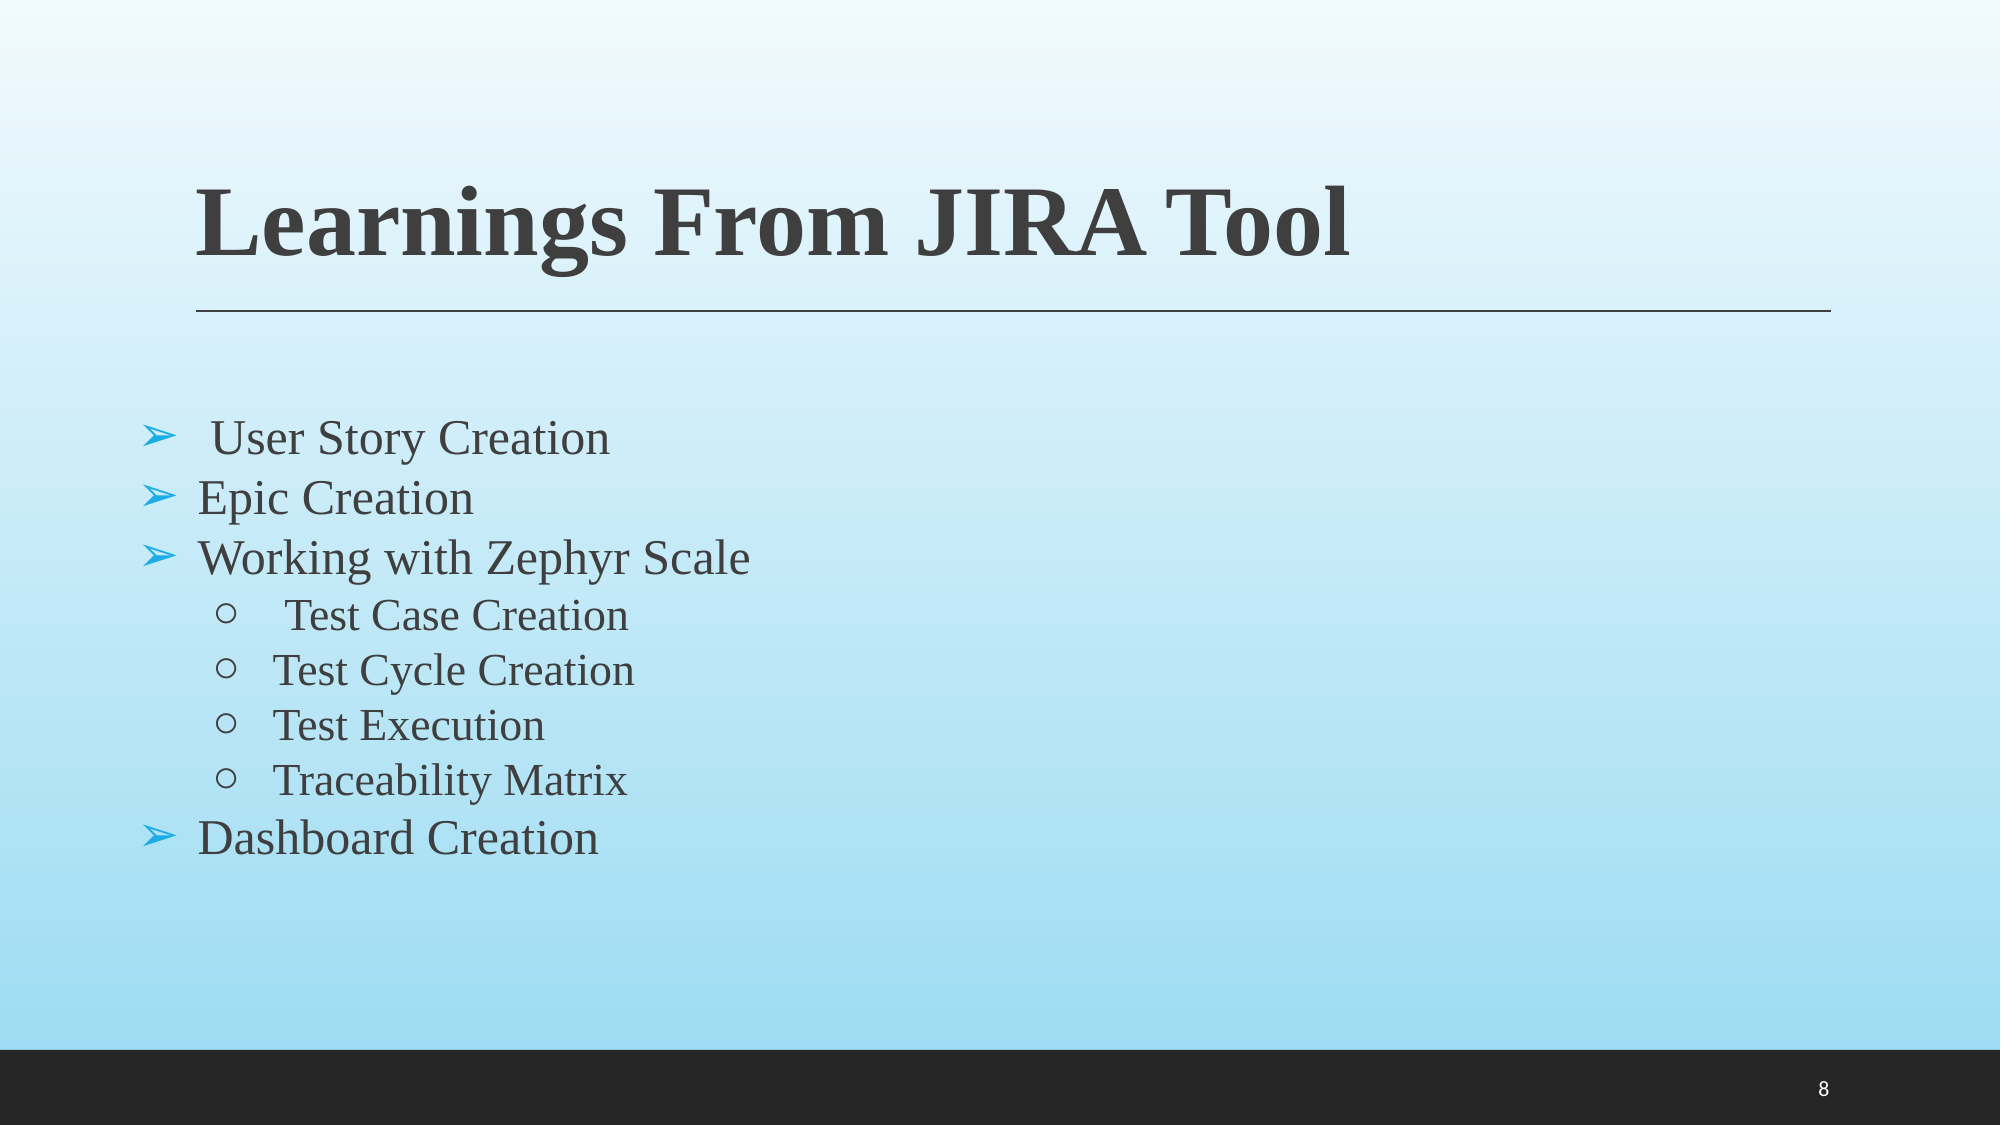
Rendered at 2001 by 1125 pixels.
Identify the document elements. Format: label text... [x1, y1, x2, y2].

list User Story Creation Epic Creation Working with Zephyr Scale Test Case Creation Test Cycle Creation Test Execution Traceability Matrix Dashboard Creation [122, 397, 1758, 950]
slide_number ‹#› [1803, 1057, 1932, 1118]
title Learnings From JIRA Tool [180, 47, 1830, 285]
